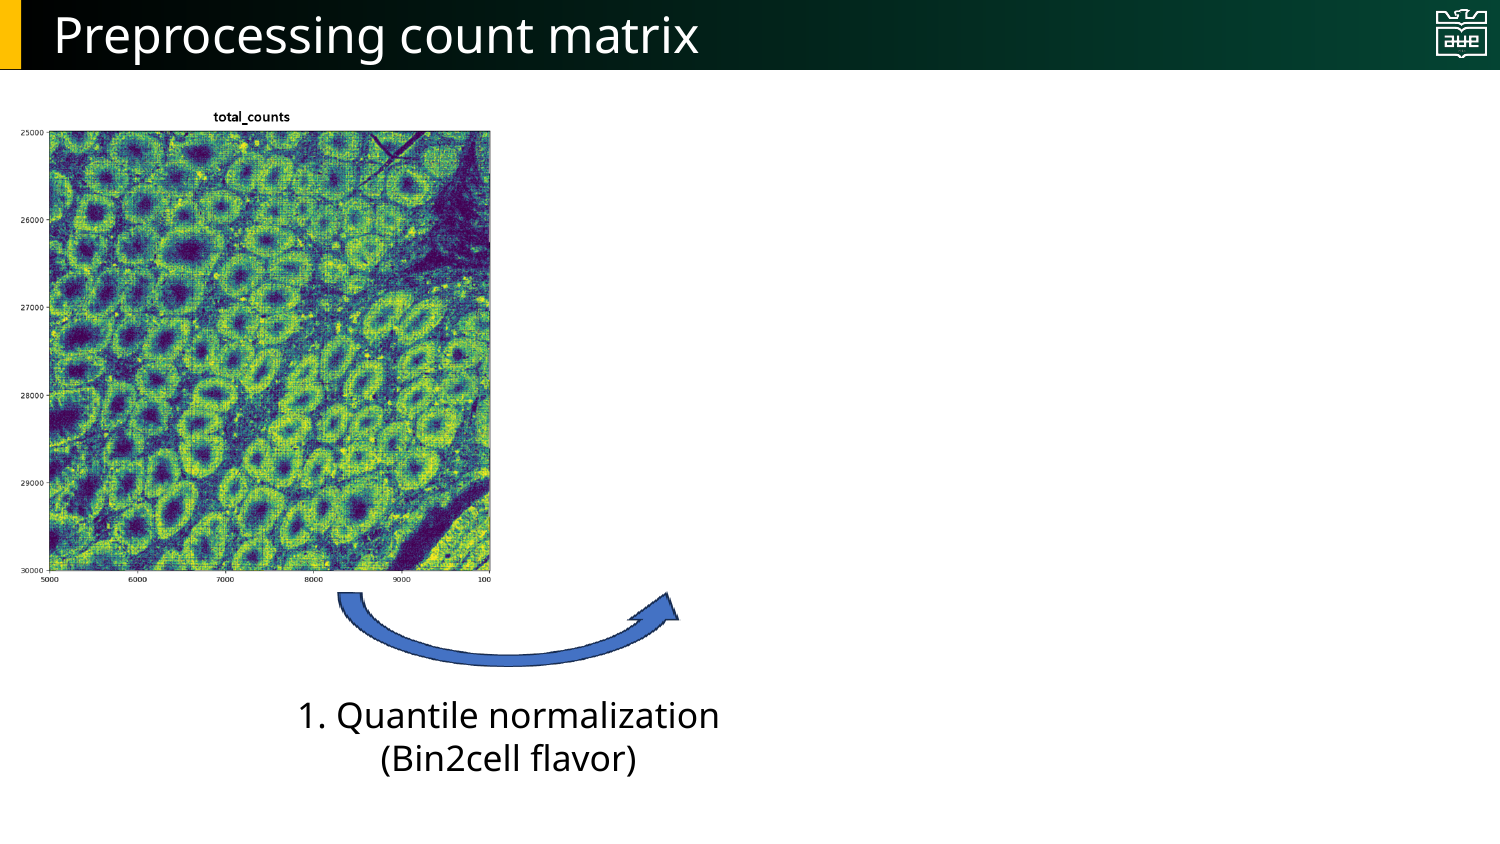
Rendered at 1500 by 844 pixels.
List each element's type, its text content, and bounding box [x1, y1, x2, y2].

picture [1436, 9, 1487, 58]
text_box 1. Quantile normalization (Bin2cell flavor) [275, 678, 742, 794]
title Preprocessing count matrix [41, 0, 1388, 76]
picture [15, 98, 681, 667]
